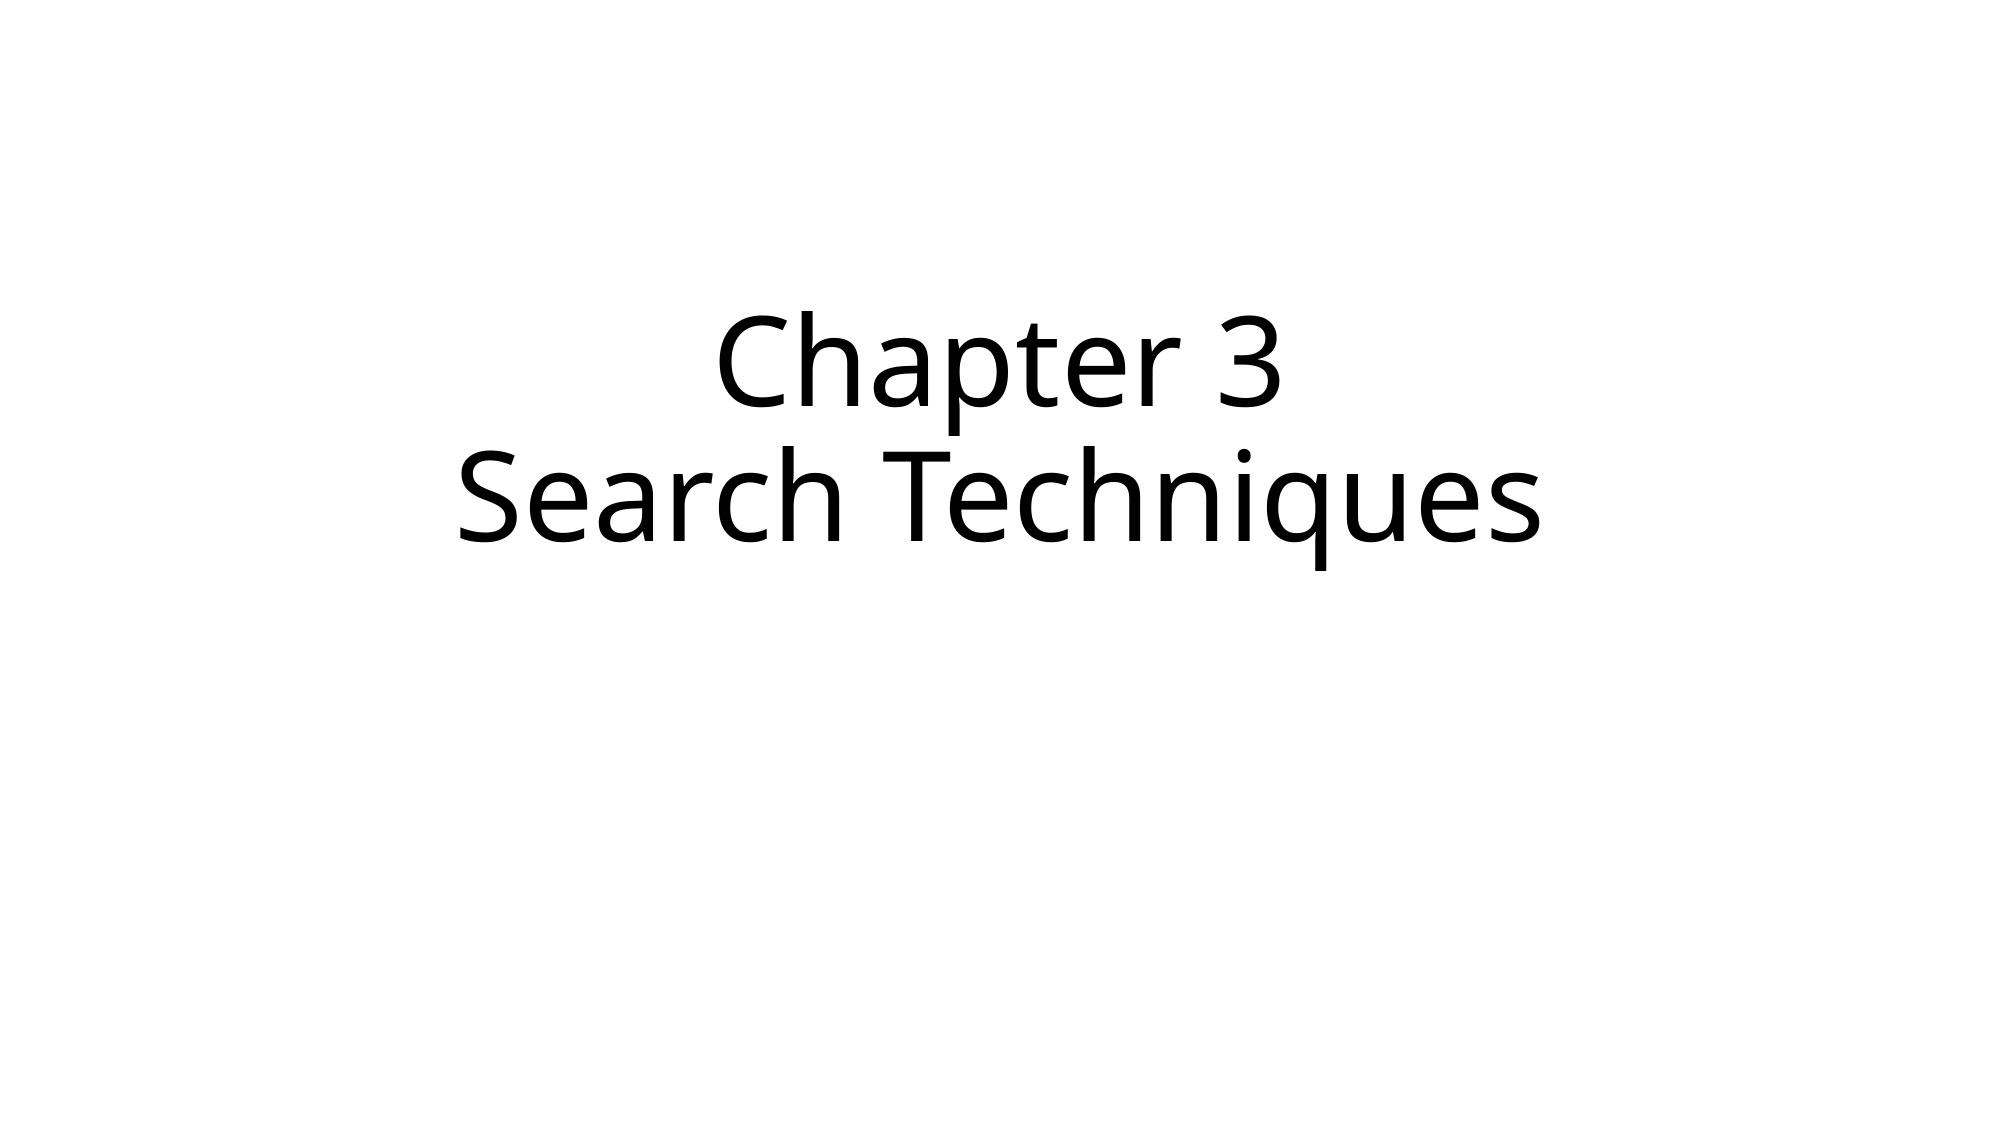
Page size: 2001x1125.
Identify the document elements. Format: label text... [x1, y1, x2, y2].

title Chapter 3 Search Techniques [249, 184, 1750, 576]
